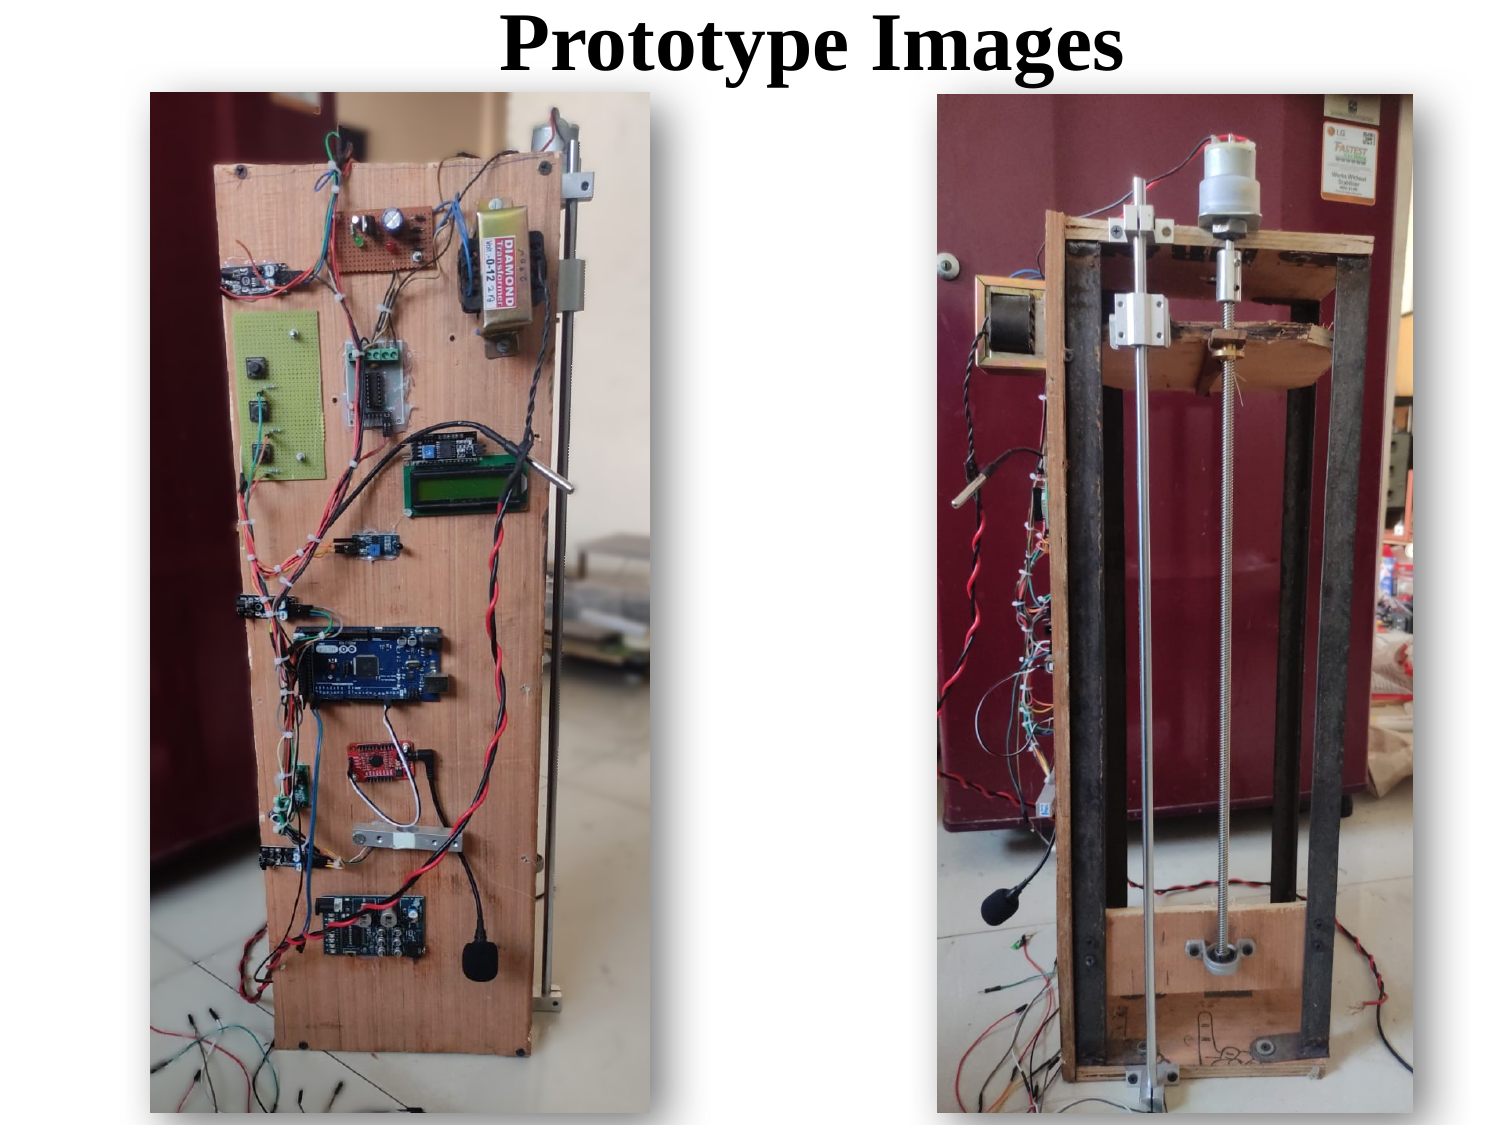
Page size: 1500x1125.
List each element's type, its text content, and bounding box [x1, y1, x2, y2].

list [149, 91, 650, 1113]
picture [937, 94, 1413, 1113]
title Prototype Images [437, 0, 1188, 88]
